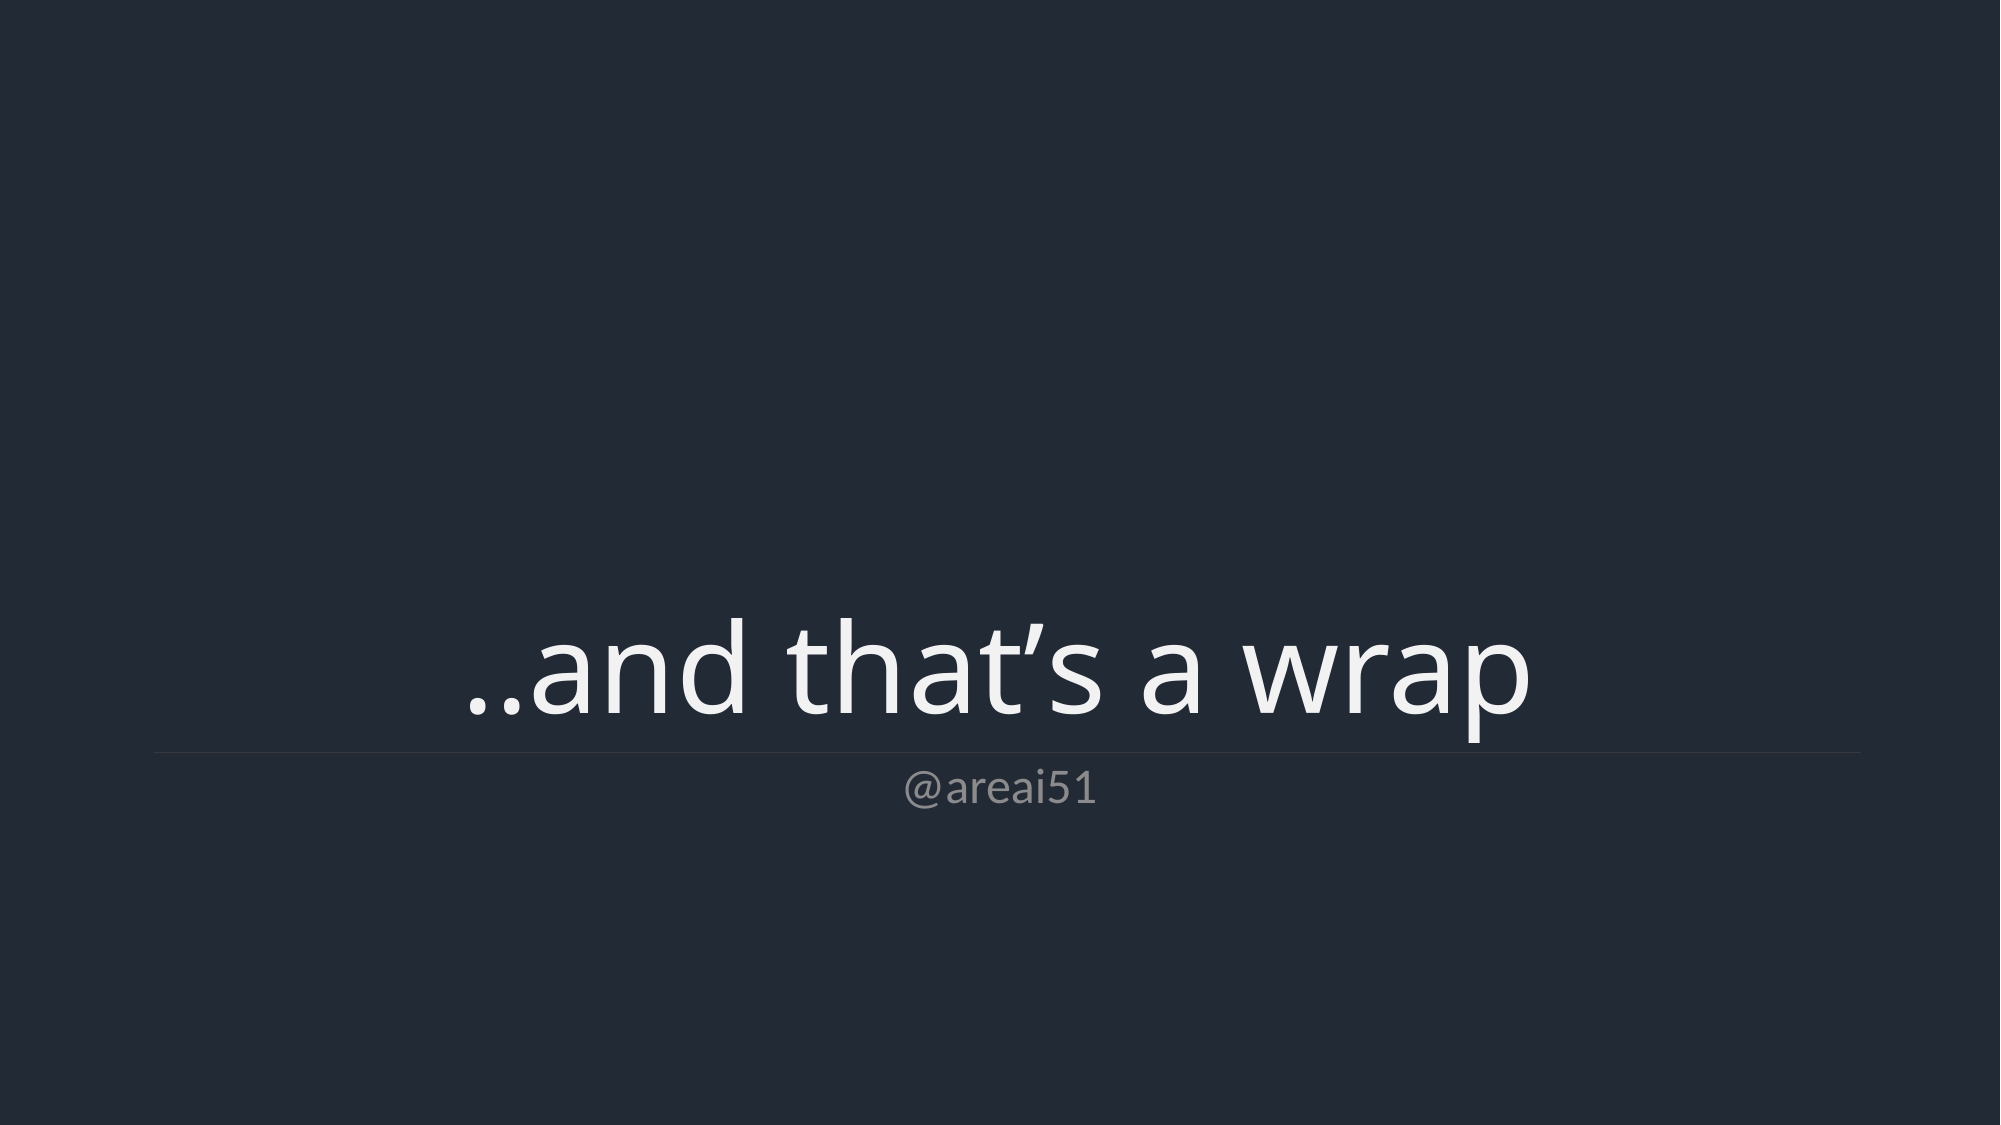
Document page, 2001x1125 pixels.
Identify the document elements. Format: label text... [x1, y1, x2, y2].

list @areai51 [136, 752, 1862, 999]
title ..and that’s a wrap [136, 280, 1862, 749]
